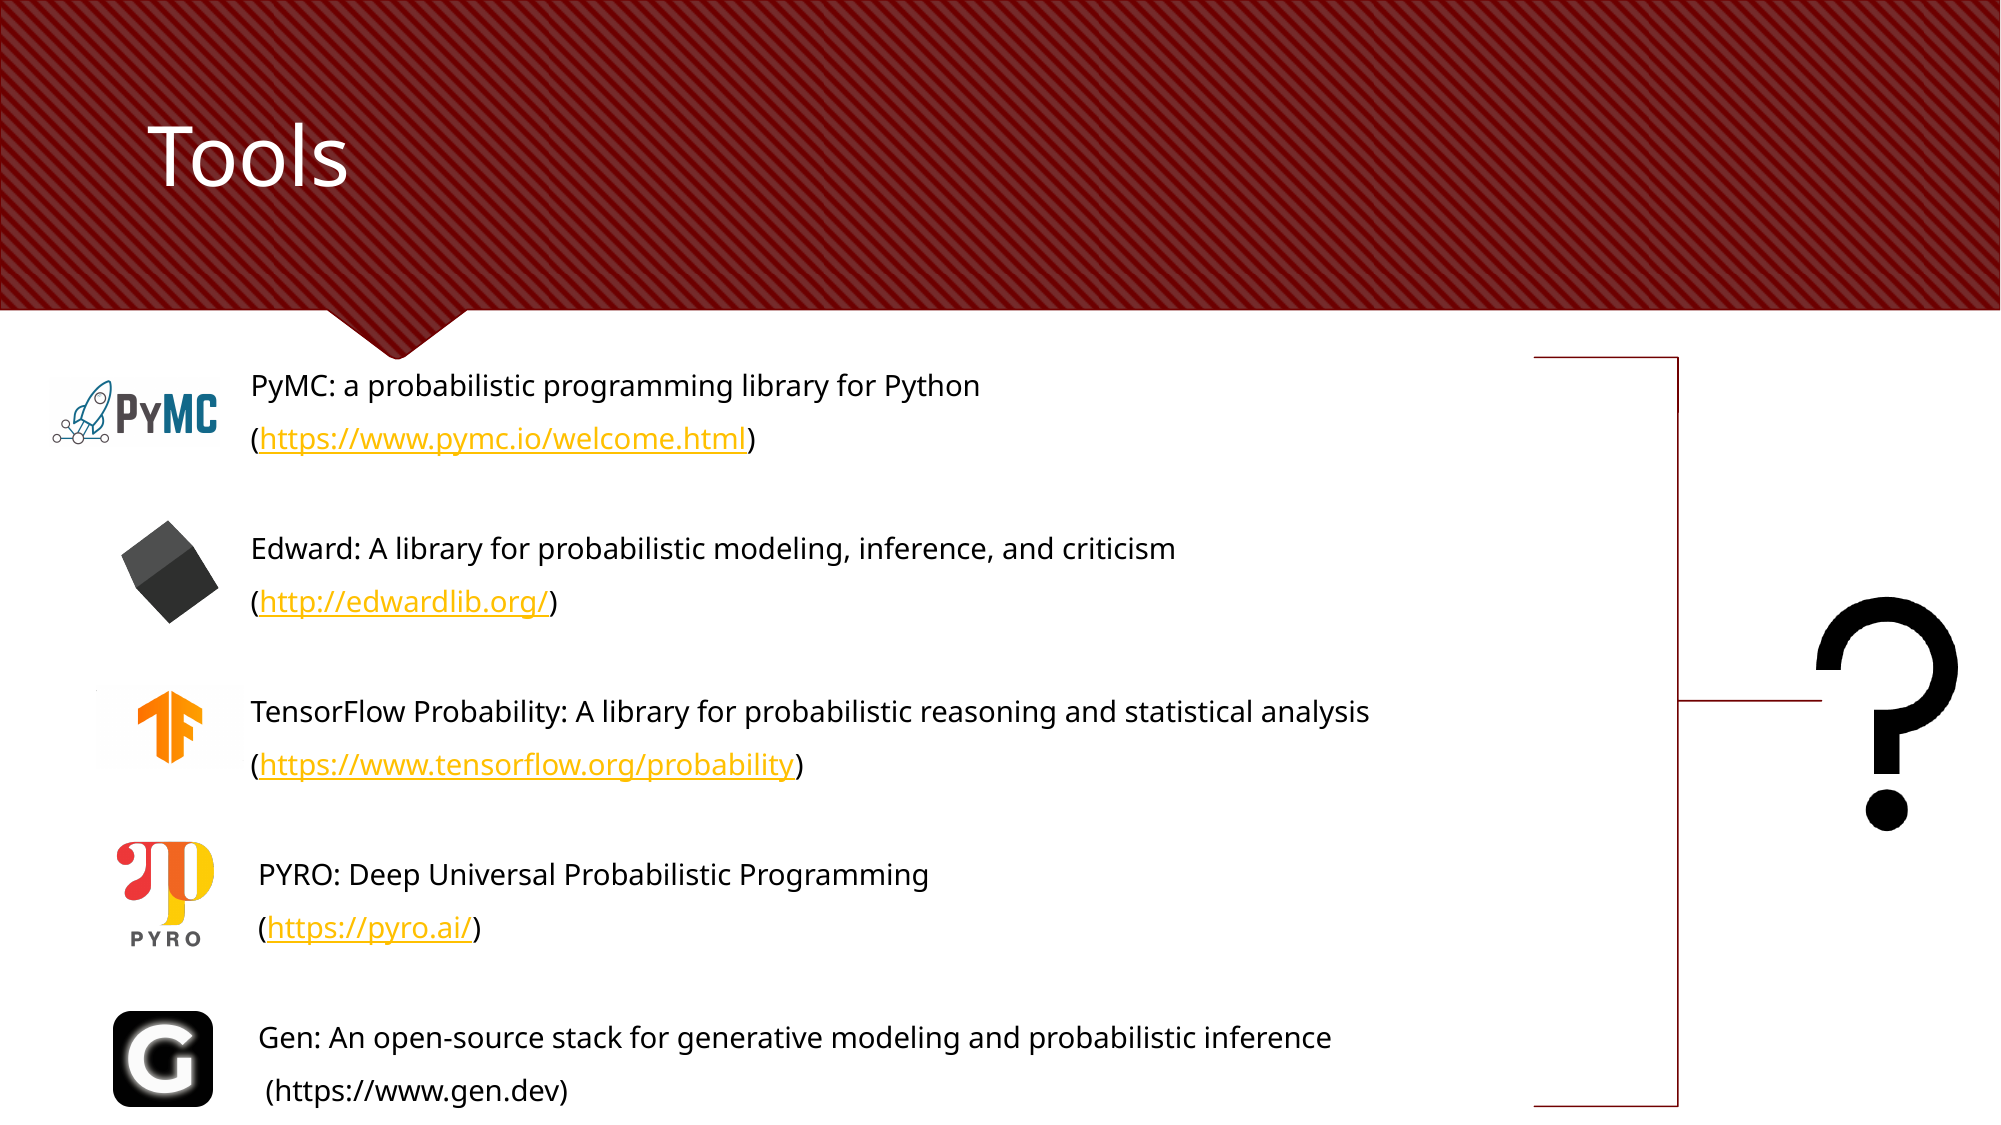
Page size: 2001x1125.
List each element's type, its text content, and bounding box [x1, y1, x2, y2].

picture [95, 685, 244, 769]
title Tools [132, 73, 1868, 233]
picture [112, 840, 221, 948]
picture [112, 514, 227, 629]
picture [1735, 562, 2000, 865]
text_box [1533, 356, 1735, 1108]
list PyMC: a probabilistic programming library for Python (https://www.pymc.io/welcome.html) Edward: A library for probabilistic modeling, inference, and criticism (http://edwardlib.org/) TensorFlow Probability: A library for probabilistic reasoning and statistical analysis (https://www.tensorflow.org/probability) PYRO: Deep Universal Probabilistic Programming (https://pyro.ai/) Gen: An open-source stack for generative modeling and probabilistic inference (https://www.gen.dev) [138, 357, 1519, 1118]
picture [48, 377, 220, 448]
picture [112, 1011, 213, 1107]
